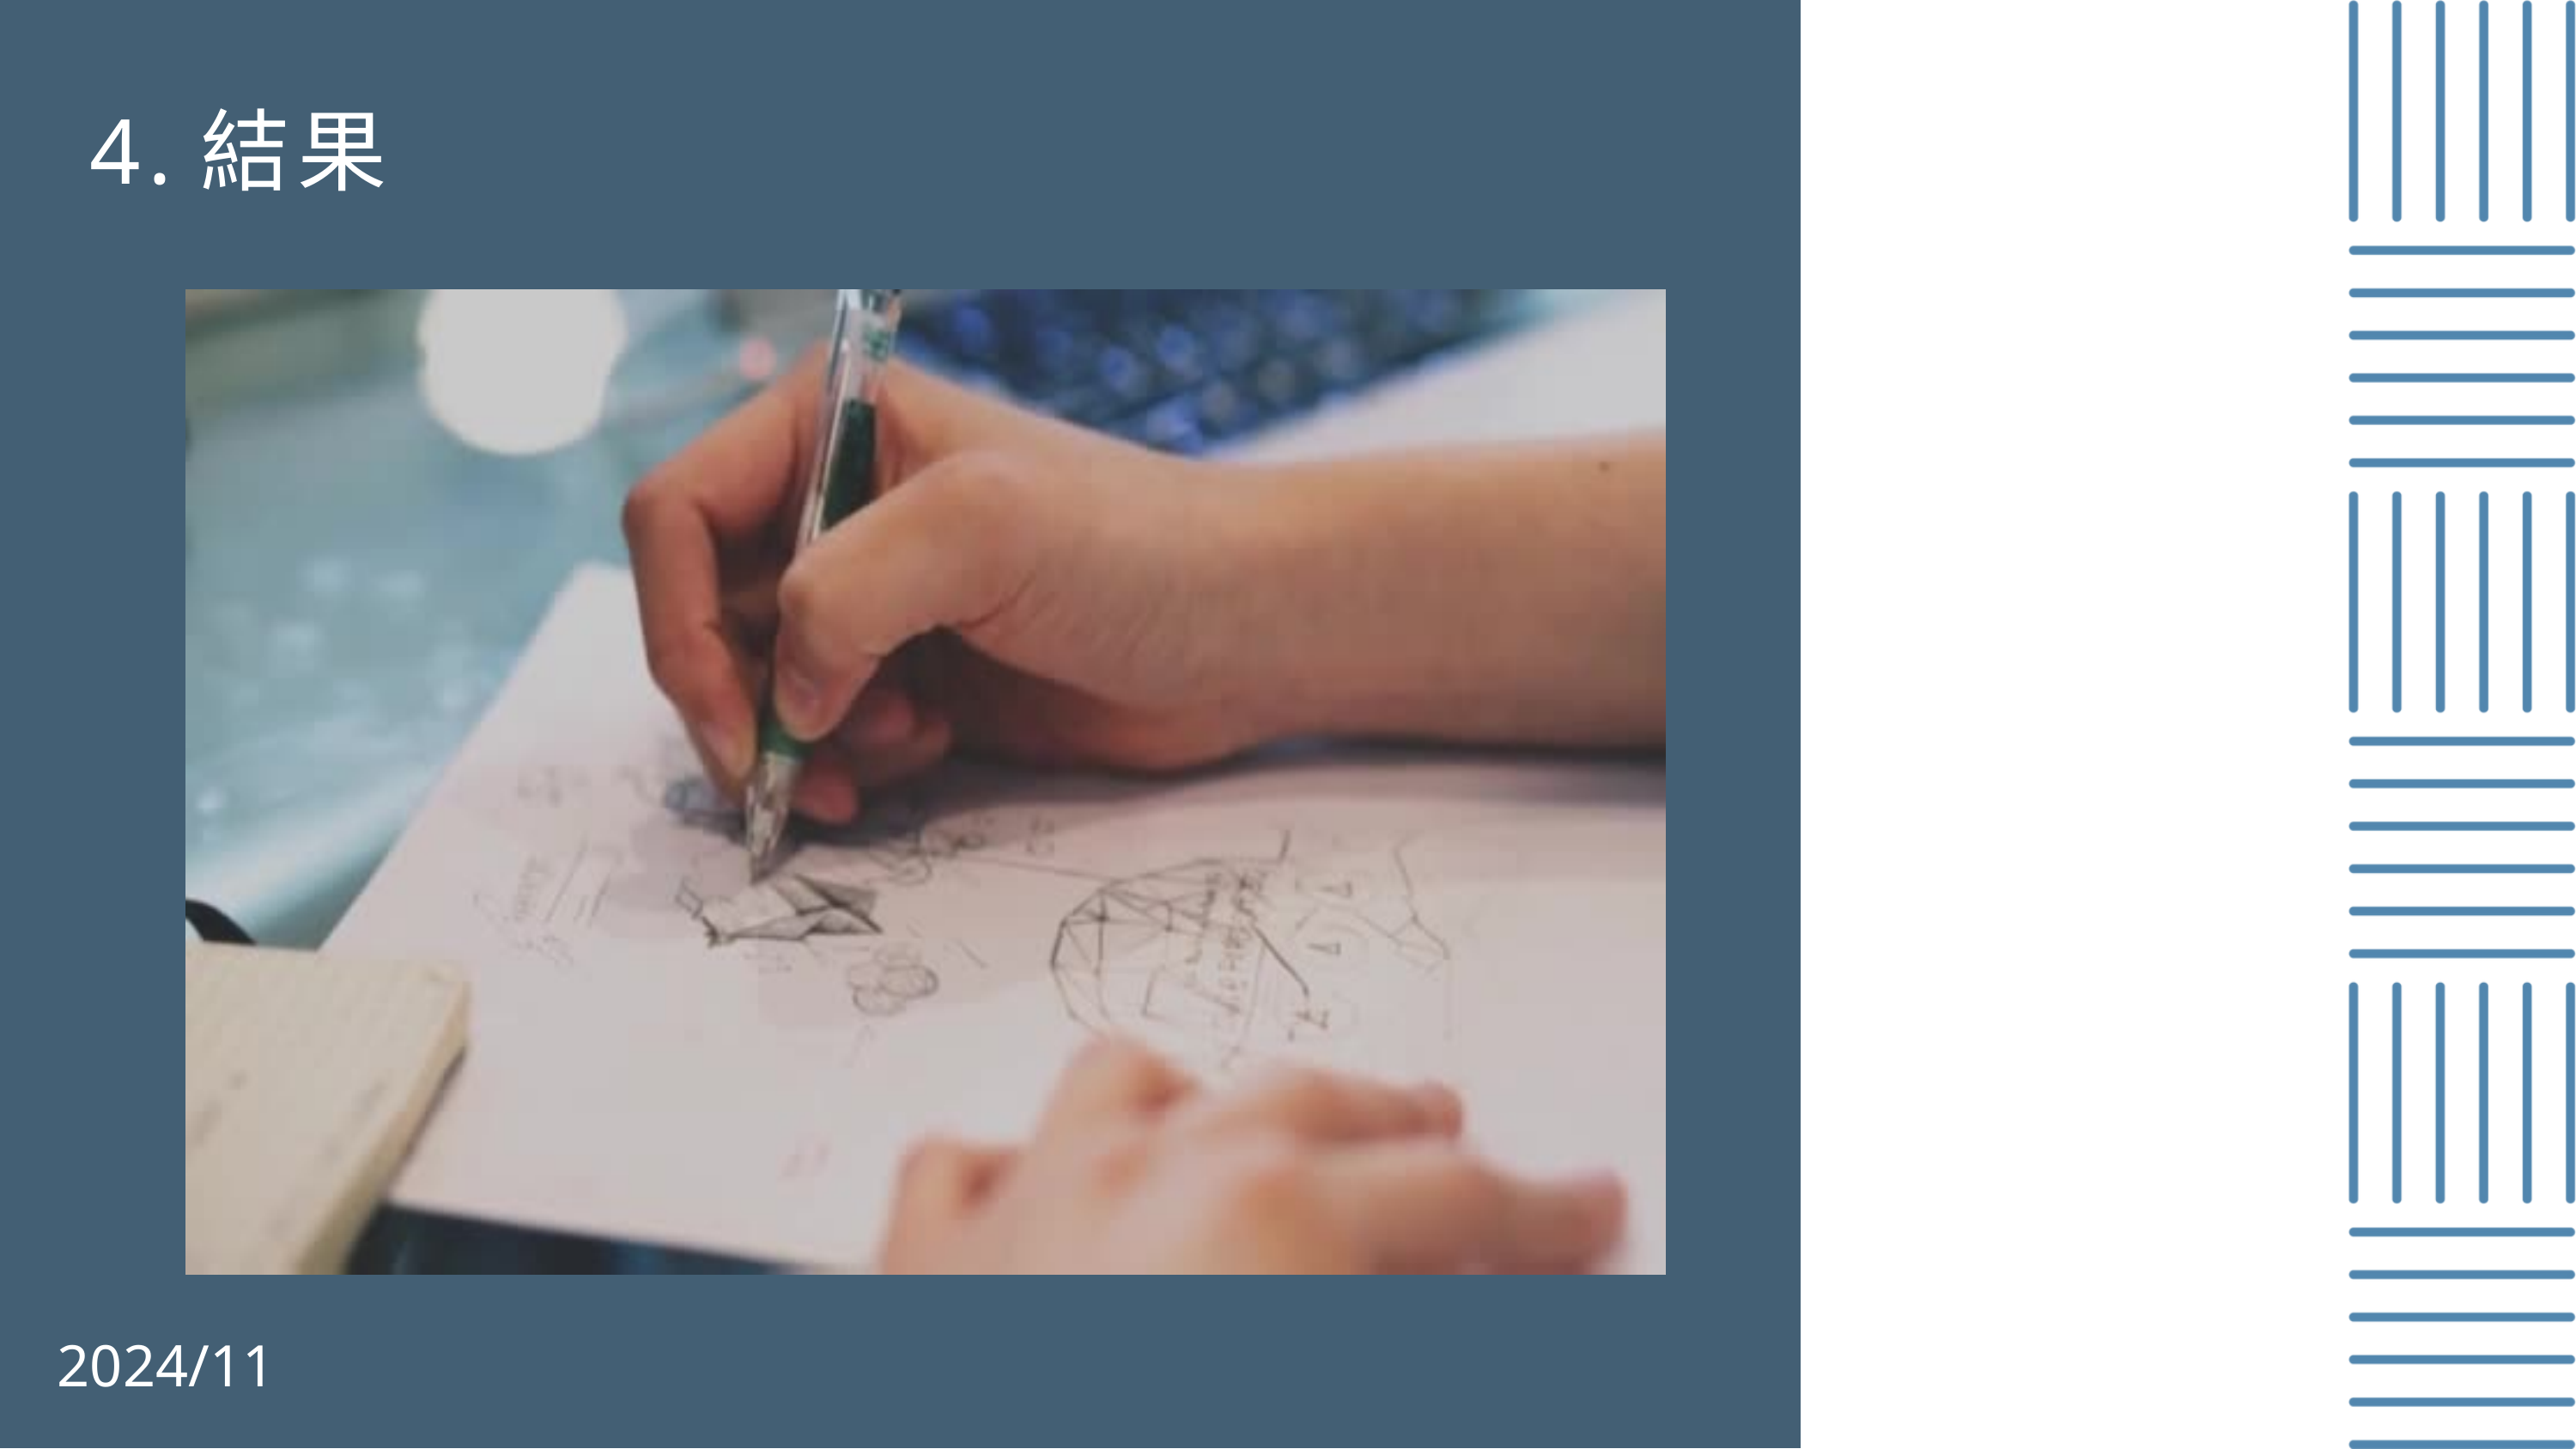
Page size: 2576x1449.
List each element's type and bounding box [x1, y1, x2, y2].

text_box [2348, 0, 2576, 1449]
text_box [185, 288, 1667, 1276]
text_box [0, 0, 1801, 1449]
